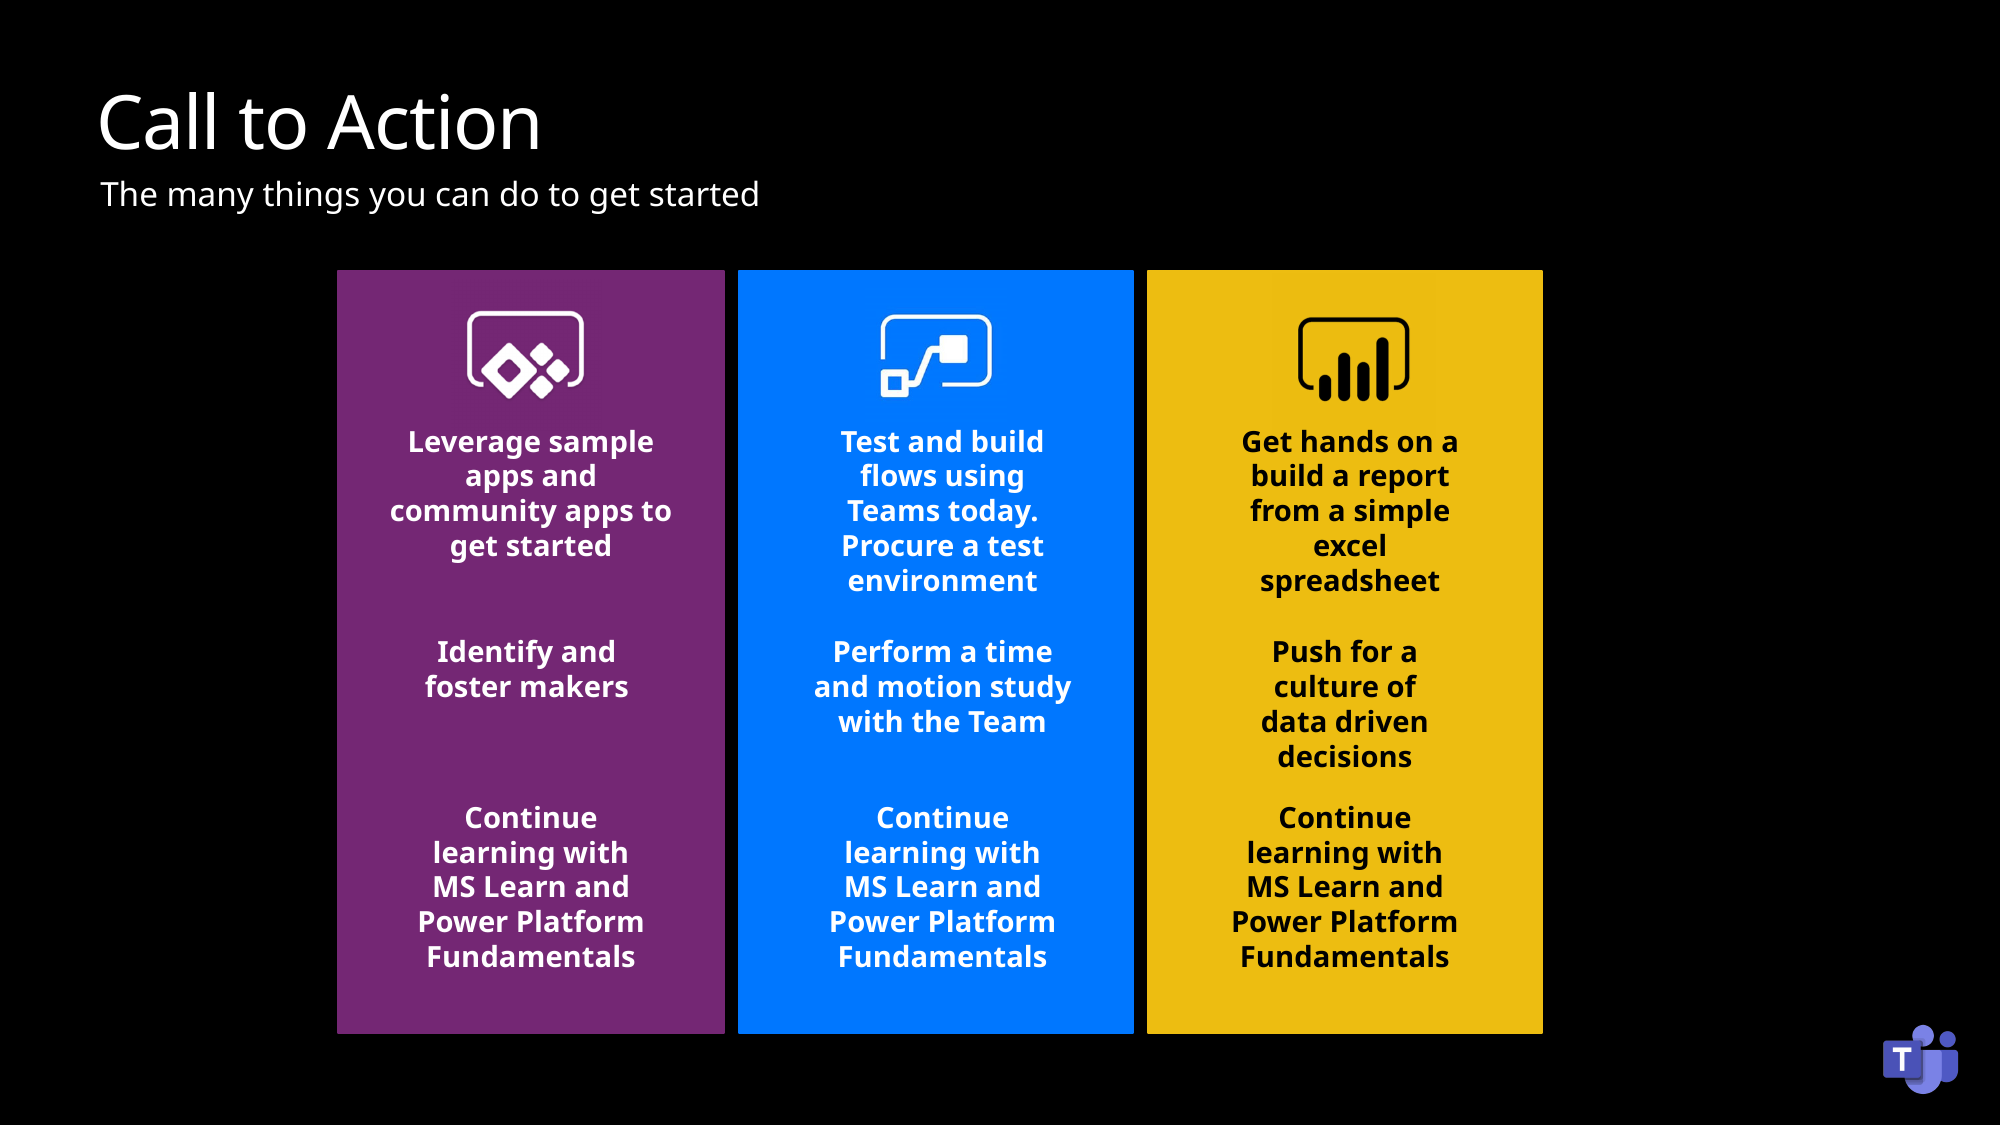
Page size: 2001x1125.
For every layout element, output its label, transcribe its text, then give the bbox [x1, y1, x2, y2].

text_box Continue learning with MS Learn and Power Platform Fundamentals [808, 791, 1078, 982]
title Call to Action [96, 75, 1904, 166]
text_box [337, 270, 725, 1034]
text_box Continue learning with MS Learn and Power Platform Fundamentals [1210, 791, 1480, 982]
text_box Test and build flows using Teams today. Procure a test environment [815, 415, 1070, 605]
text_box Continue learning with MS Learn and Power Platform Fundamentals [396, 791, 666, 982]
picture [1878, 1018, 1963, 1102]
text_box The many things you can do to get started [85, 165, 1586, 207]
text_box Get hands on a build a report from a simple excel spreadsheet [1223, 415, 1478, 605]
text_box Identify and foster makers [400, 626, 654, 711]
text_box [1147, 270, 1543, 1034]
picture [451, 279, 603, 431]
picture [1271, 273, 1437, 438]
text_box Push for a culture of data driven decisions [1226, 626, 1463, 781]
text_box Leverage sample apps and community apps to get started [370, 415, 692, 571]
text_box Perform a time and motion study with the Team [793, 626, 1093, 746]
picture [865, 284, 1007, 426]
text_box [738, 270, 1134, 1034]
